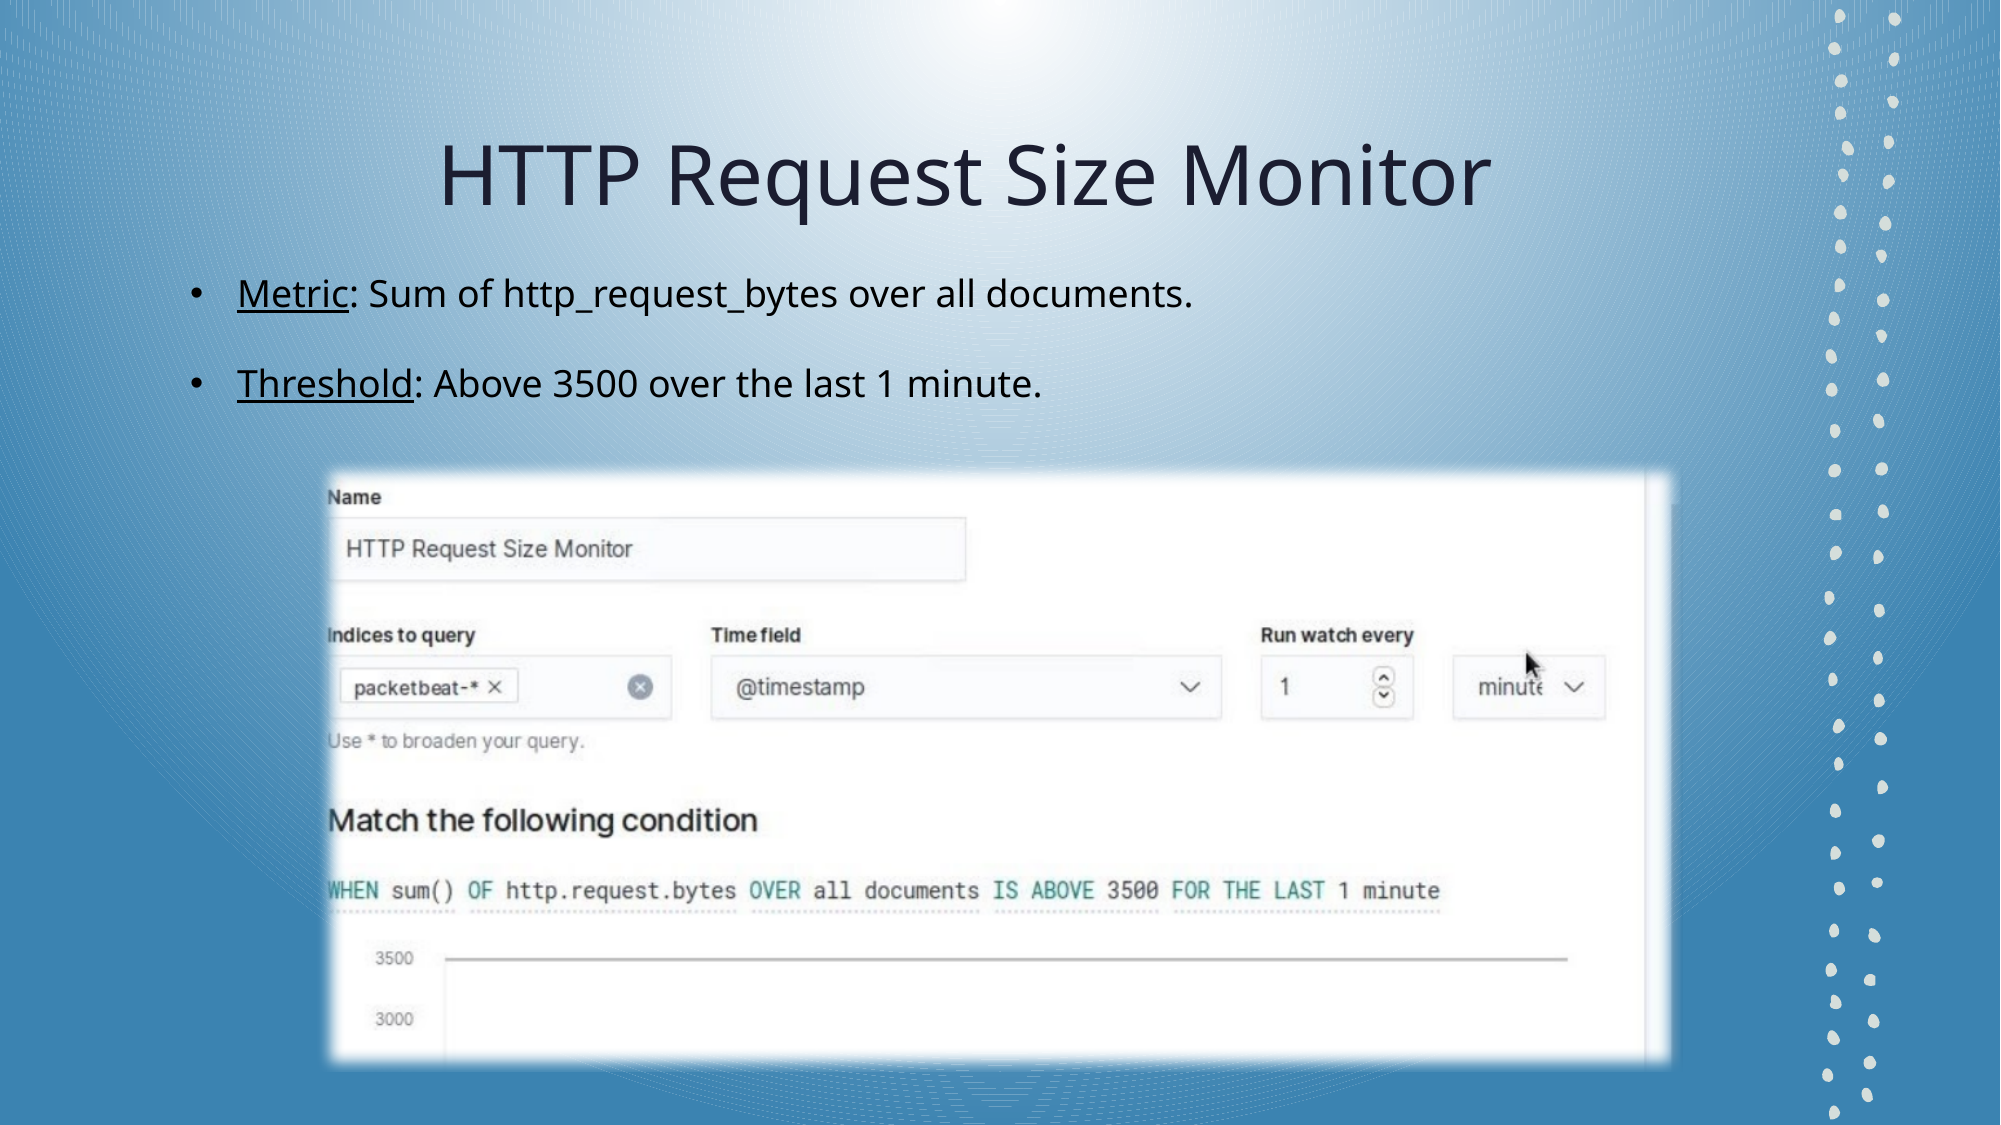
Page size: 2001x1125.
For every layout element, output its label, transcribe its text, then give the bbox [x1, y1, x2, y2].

text_box Metric: Sum of http_request_bytes over all documents. Threshold: Above 3500 over the last 1 minute. [175, 262, 1451, 413]
title HTTP Request Size Monitor [175, 82, 1756, 263]
picture [317, 459, 1683, 1072]
